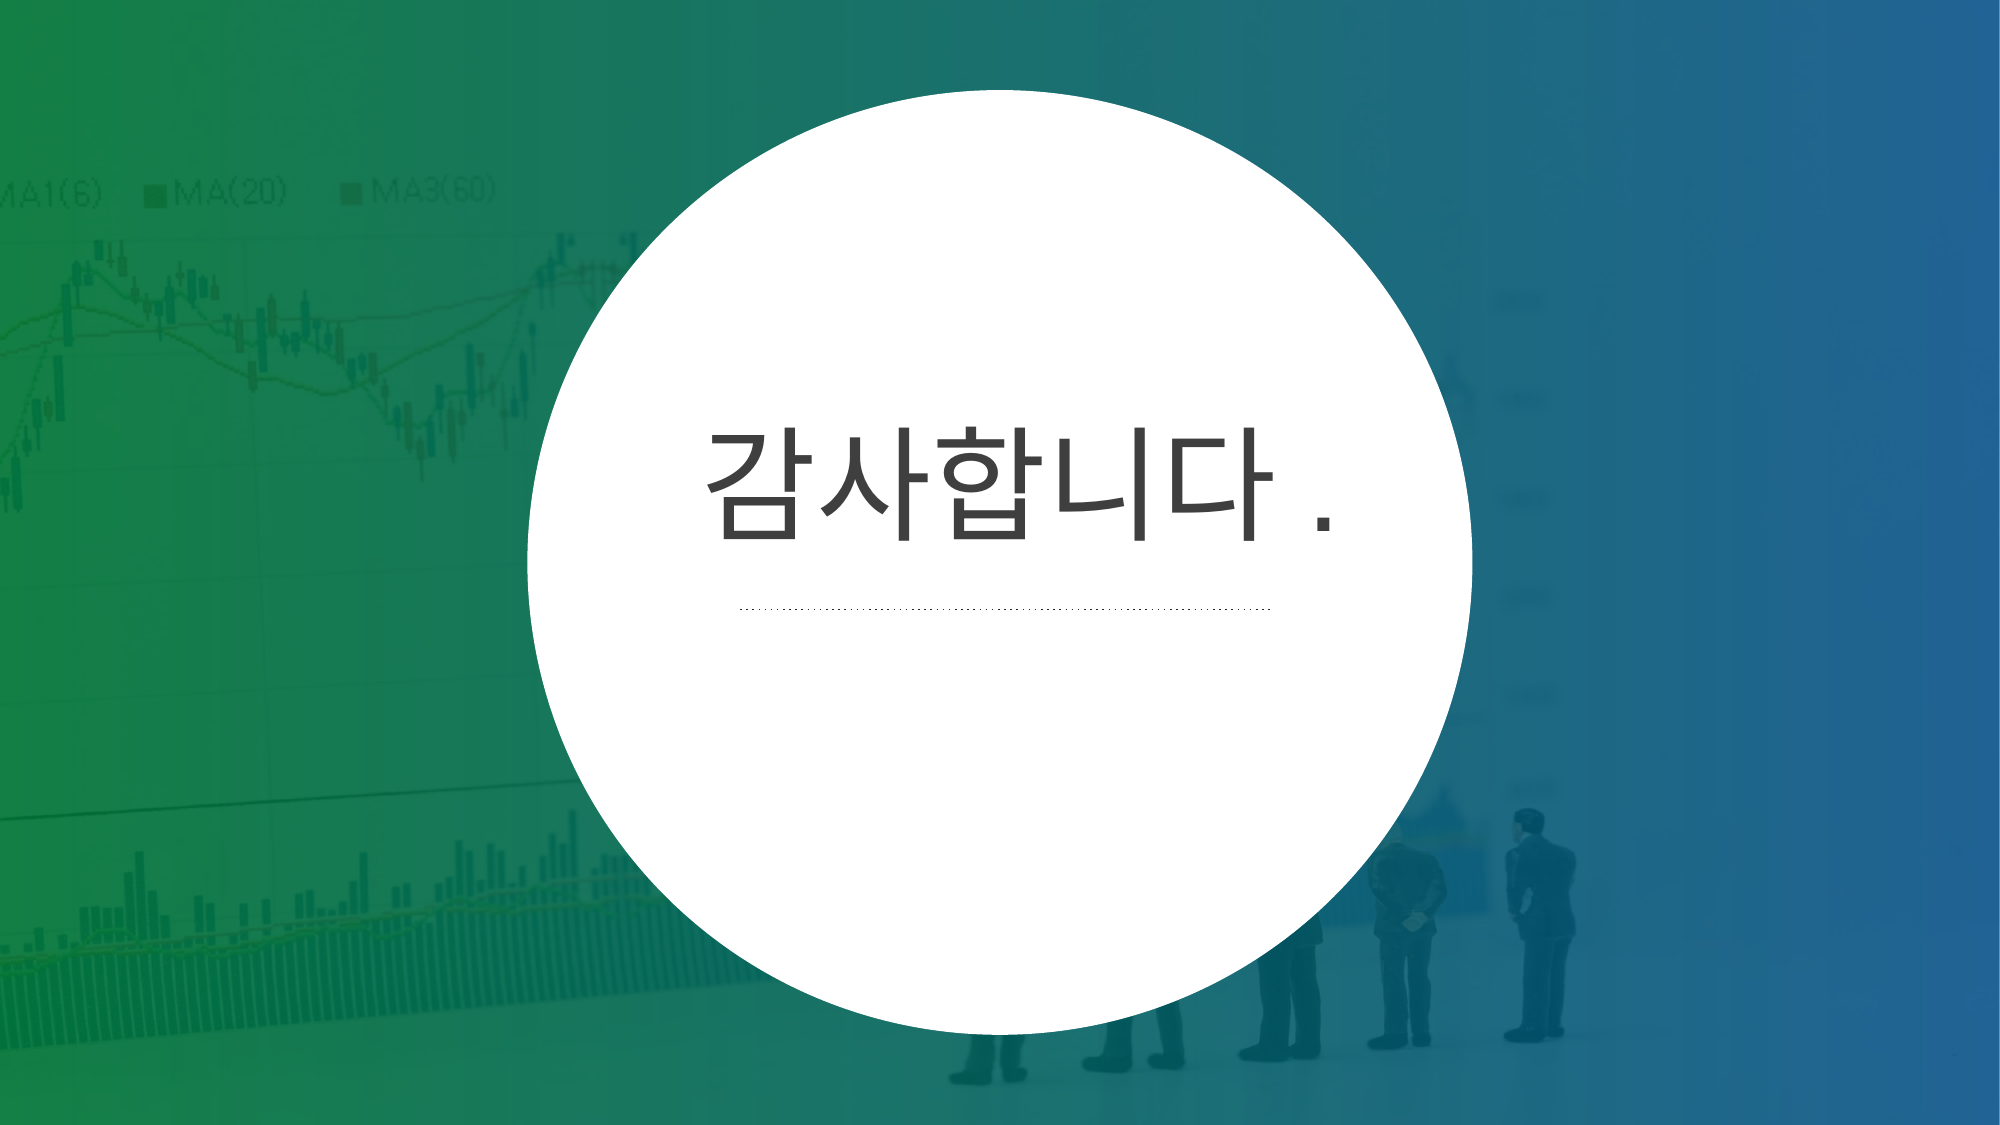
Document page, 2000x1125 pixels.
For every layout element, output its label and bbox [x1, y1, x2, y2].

picture [0, 0, 2000, 1125]
text_box [669, 398, 1374, 610]
